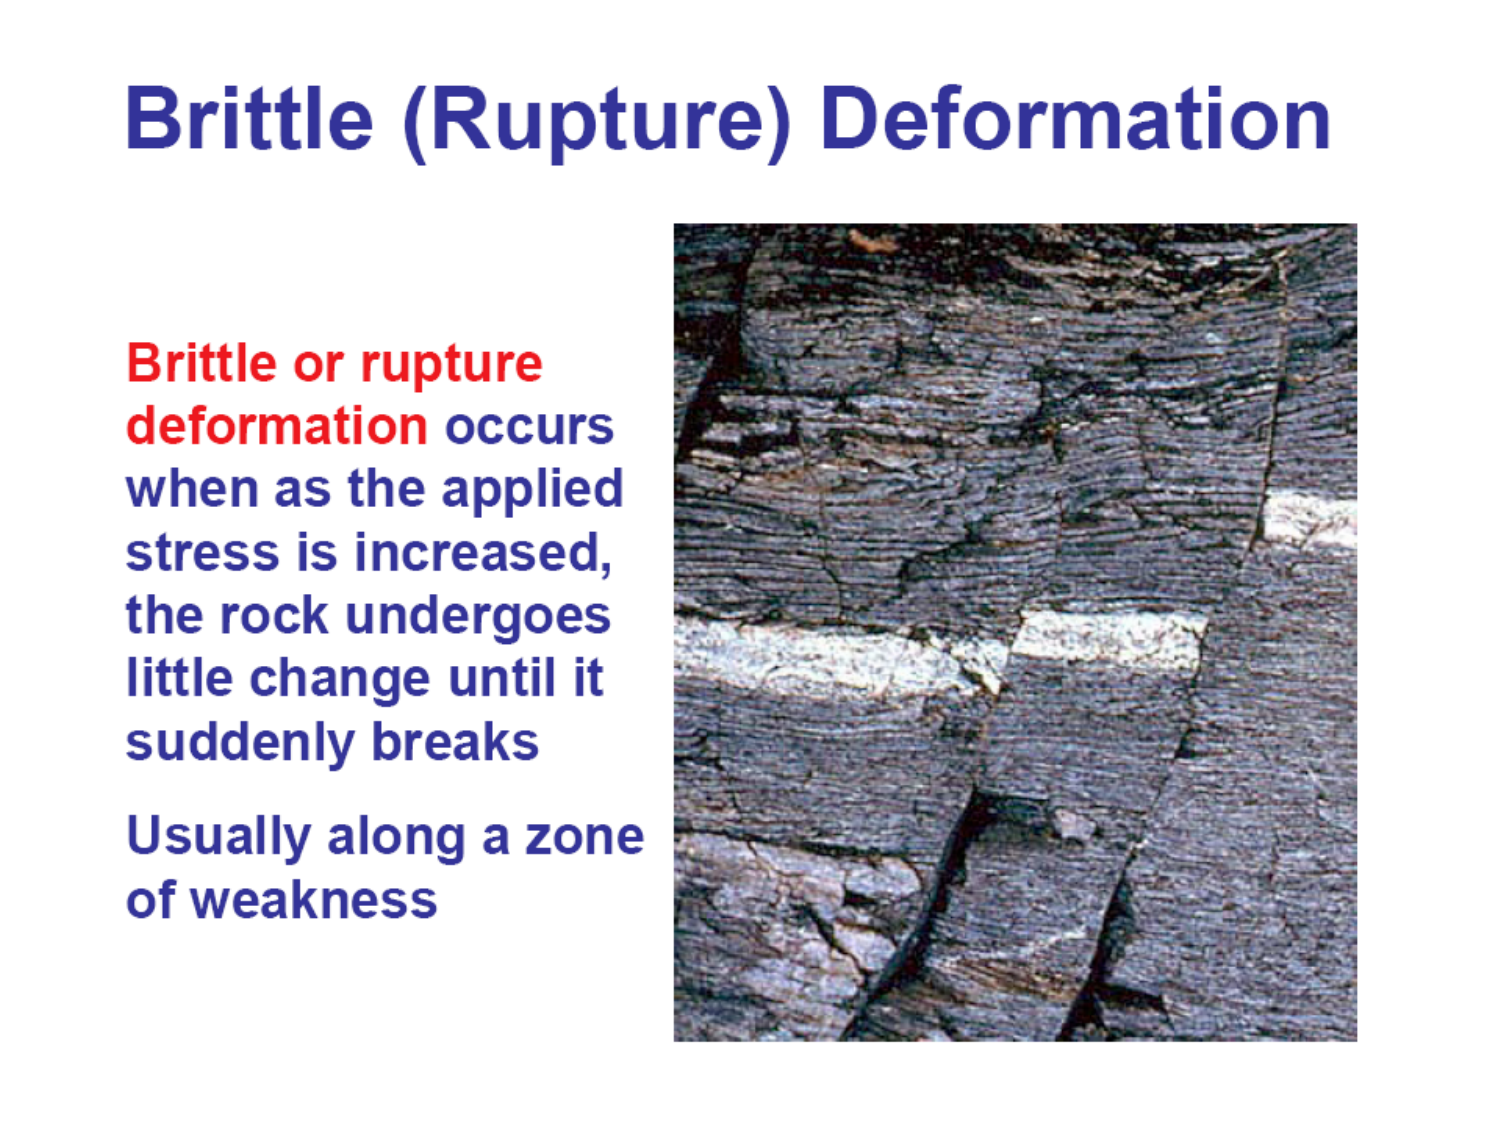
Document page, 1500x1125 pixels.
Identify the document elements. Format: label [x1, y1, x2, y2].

picture [83, 50, 1417, 1075]
